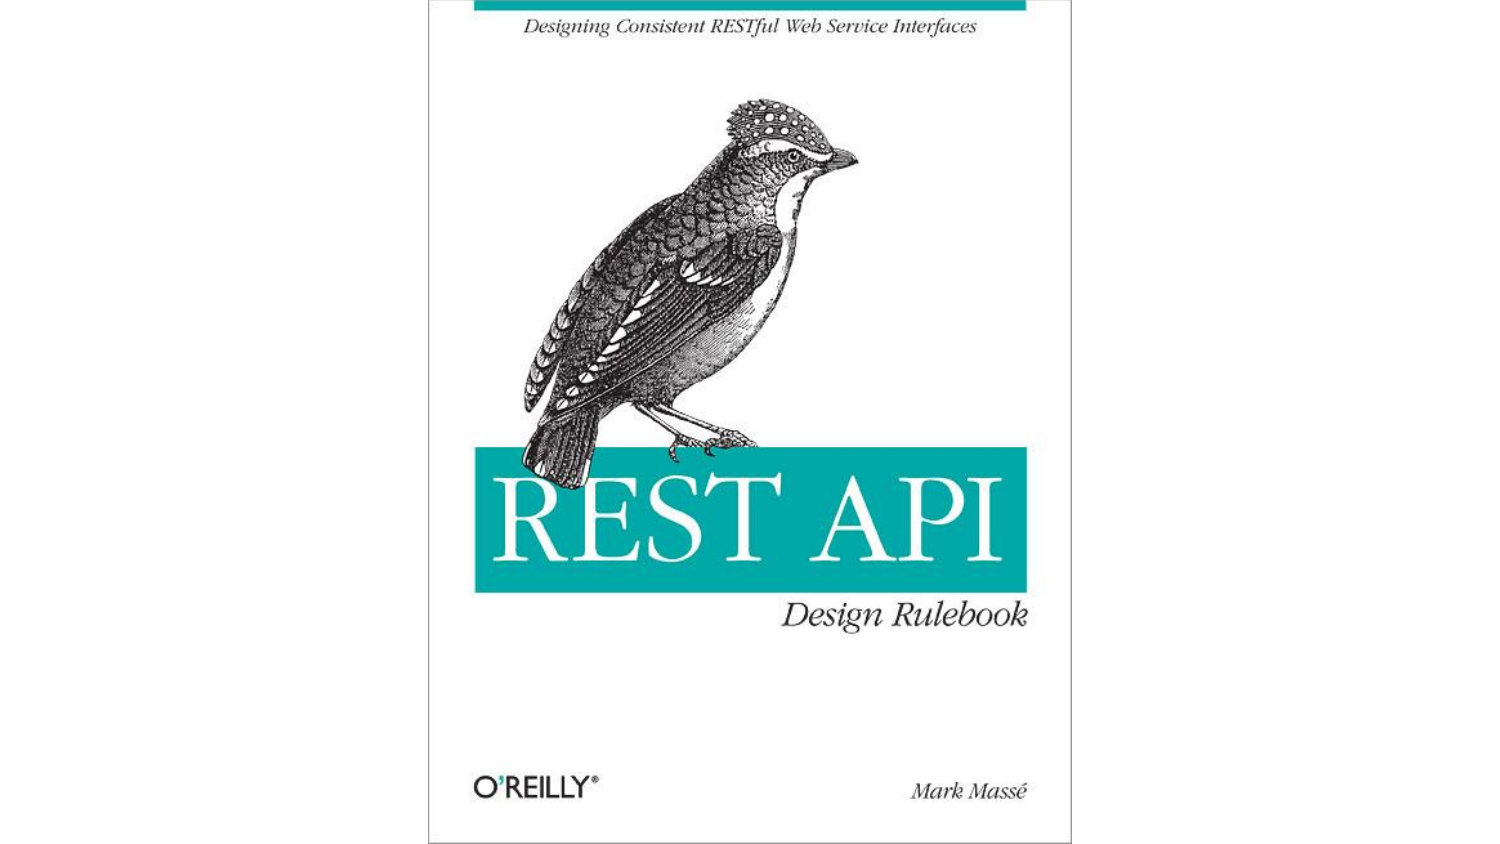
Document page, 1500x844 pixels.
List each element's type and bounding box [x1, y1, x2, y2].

picture [428, 0, 1072, 844]
